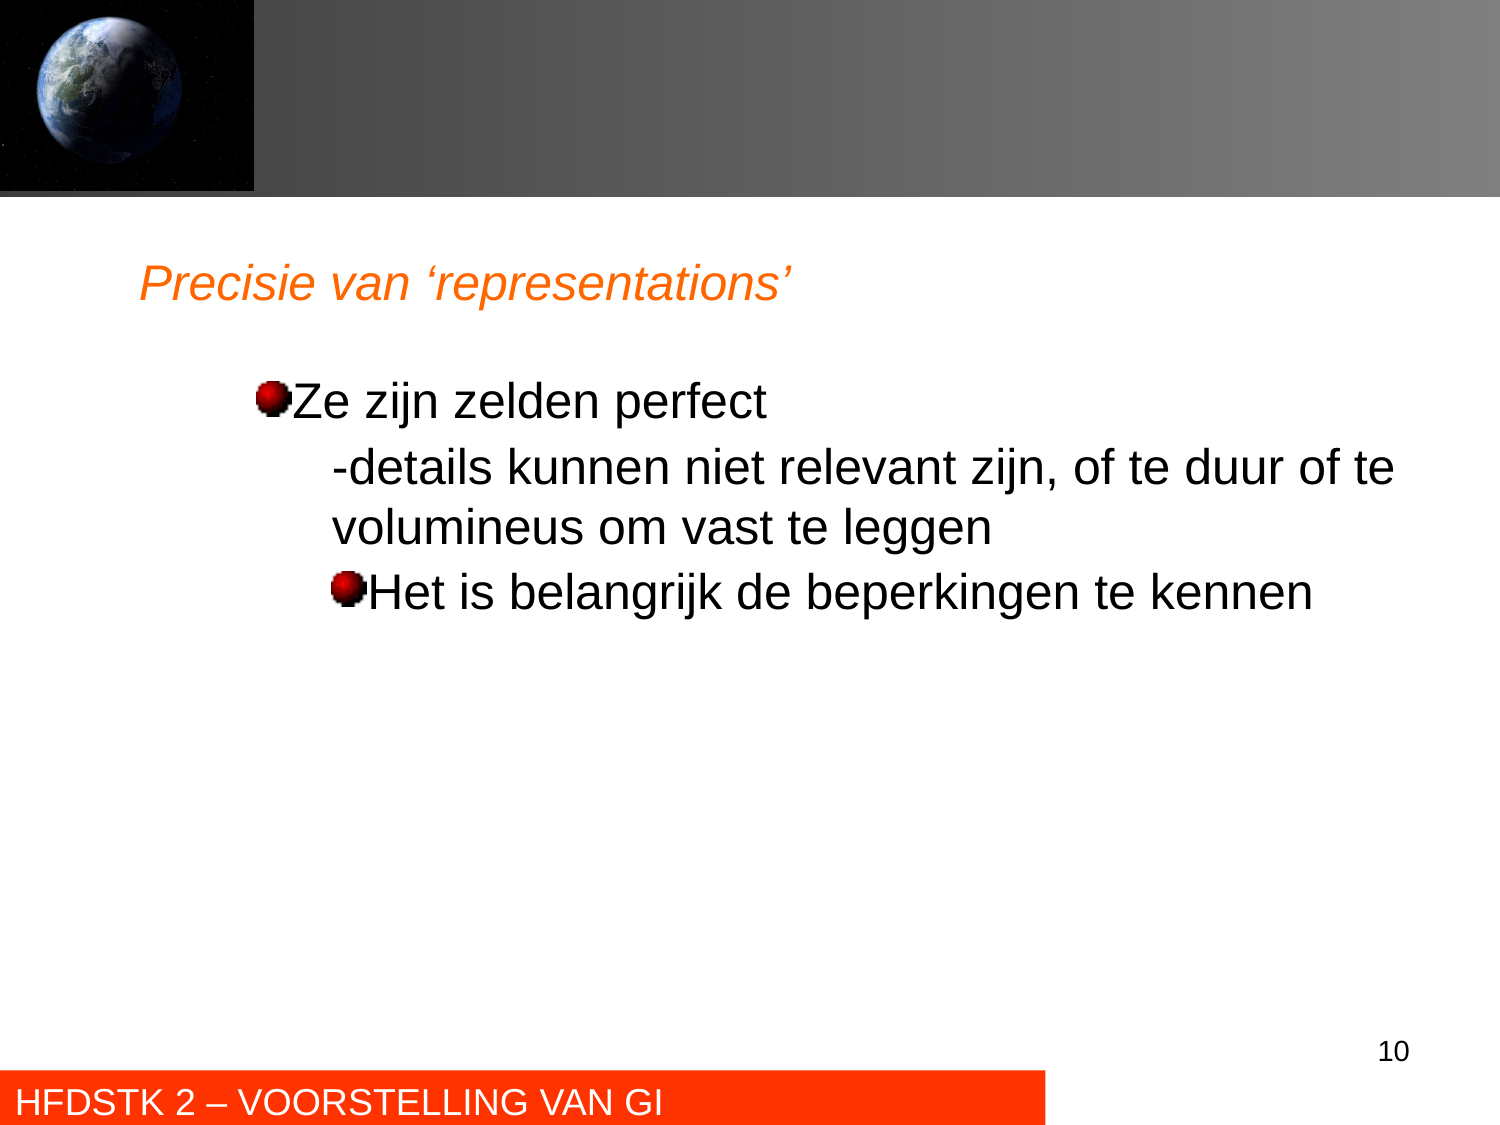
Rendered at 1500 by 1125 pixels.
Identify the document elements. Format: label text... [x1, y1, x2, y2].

text_box HFDSTK 2 – VOORSTELLING VAN GI [0, 1070, 1034, 1125]
slide_number 10 [1074, 1024, 1425, 1103]
text_box Ze zijn zelden perfect -details kunnen niet relevant zijn, of te duur of te volumineus om vast te leggen Het is belangrijk de beperkingen te kennen [242, 361, 1412, 627]
picture [256, 381, 292, 417]
text_box [1034, 1070, 1046, 1125]
picture [331, 571, 367, 607]
picture [0, 0, 255, 191]
text_box [256, 0, 1500, 197]
text_box Precisie van ‘representations’ [123, 243, 1199, 319]
